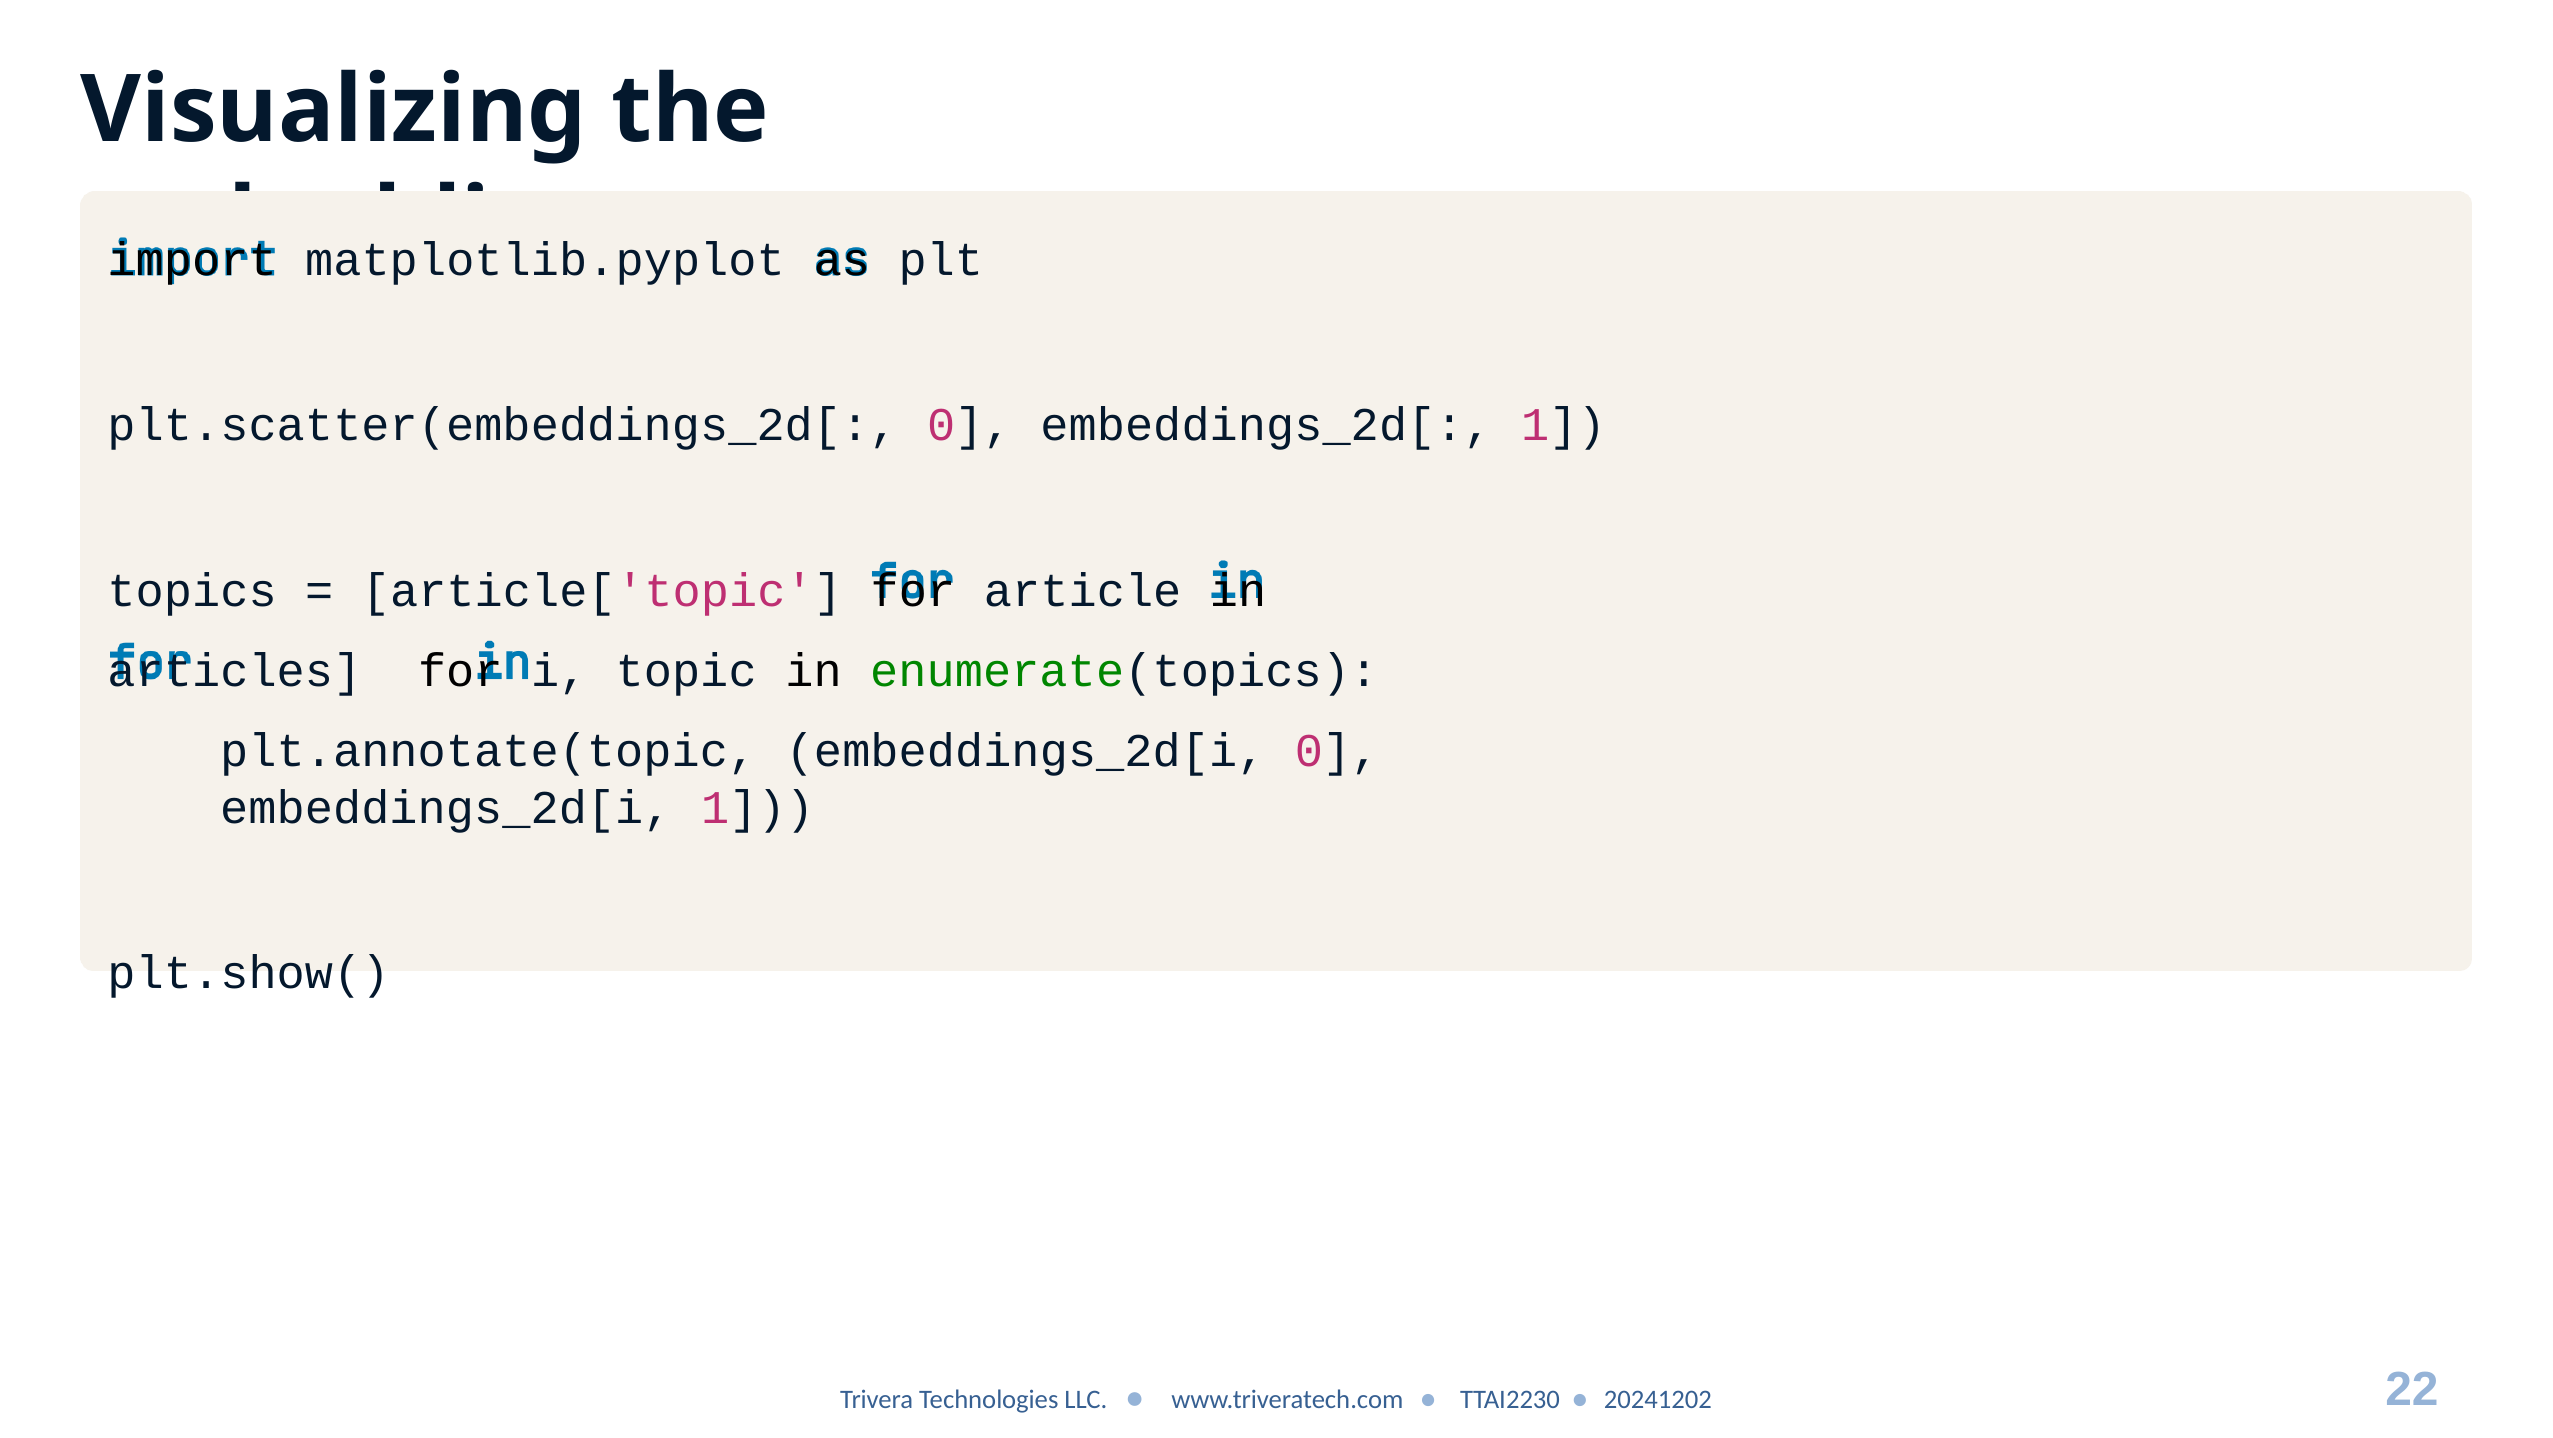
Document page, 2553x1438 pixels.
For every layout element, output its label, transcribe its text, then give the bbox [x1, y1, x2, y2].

text_box import matplotlib.pyplot as plt plt.scatter(embeddings_2d[:, 0], embeddings_2d[:, 1]) topics = [article['topic'] for article in articles] for i, topic in enumerate(topics): plt.annotate(topic, (embeddings_2d[i, 0], embeddings_2d[i, 1])) plt.show() [105, 982, 2000, 998]
picture [80, 191, 2472, 971]
title Visualizing the embeddings [78, 44, 1264, 193]
